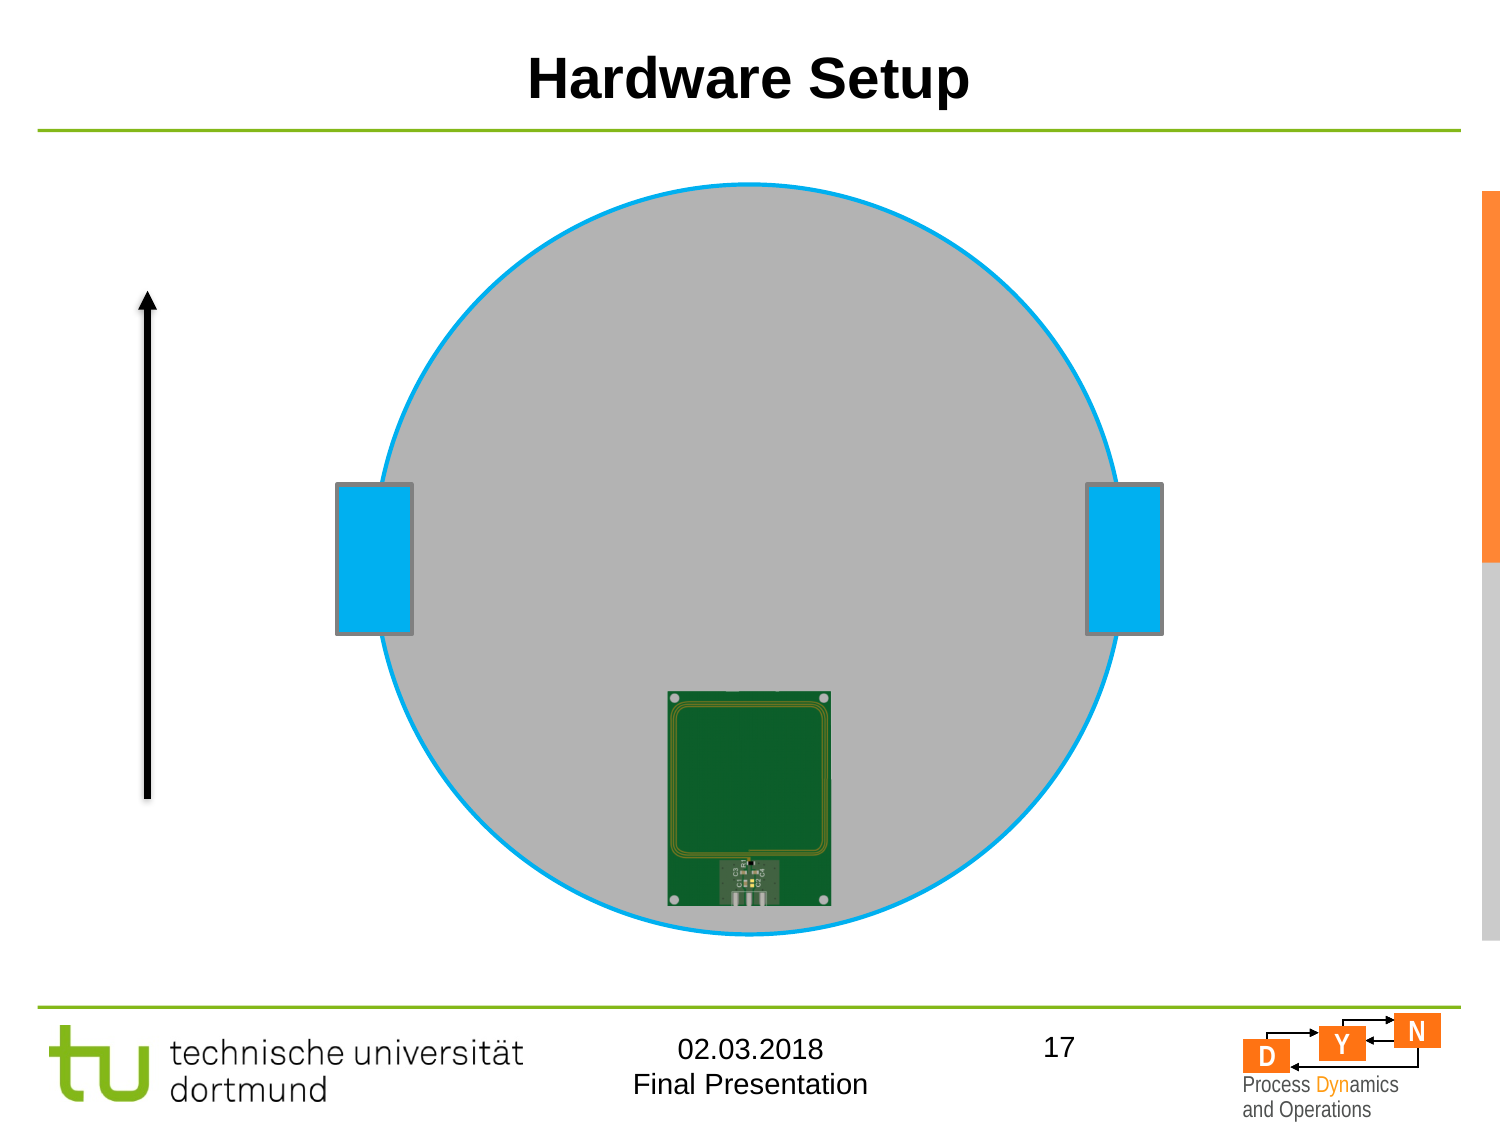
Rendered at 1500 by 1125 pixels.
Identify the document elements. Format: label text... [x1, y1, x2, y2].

picture [621, 645, 884, 906]
text_box [1085, 482, 1164, 636]
title Hardware Setup [81, 10, 1417, 141]
text_box [379, 182, 1119, 937]
text_box [335, 482, 414, 636]
picture [49, 1025, 523, 1102]
